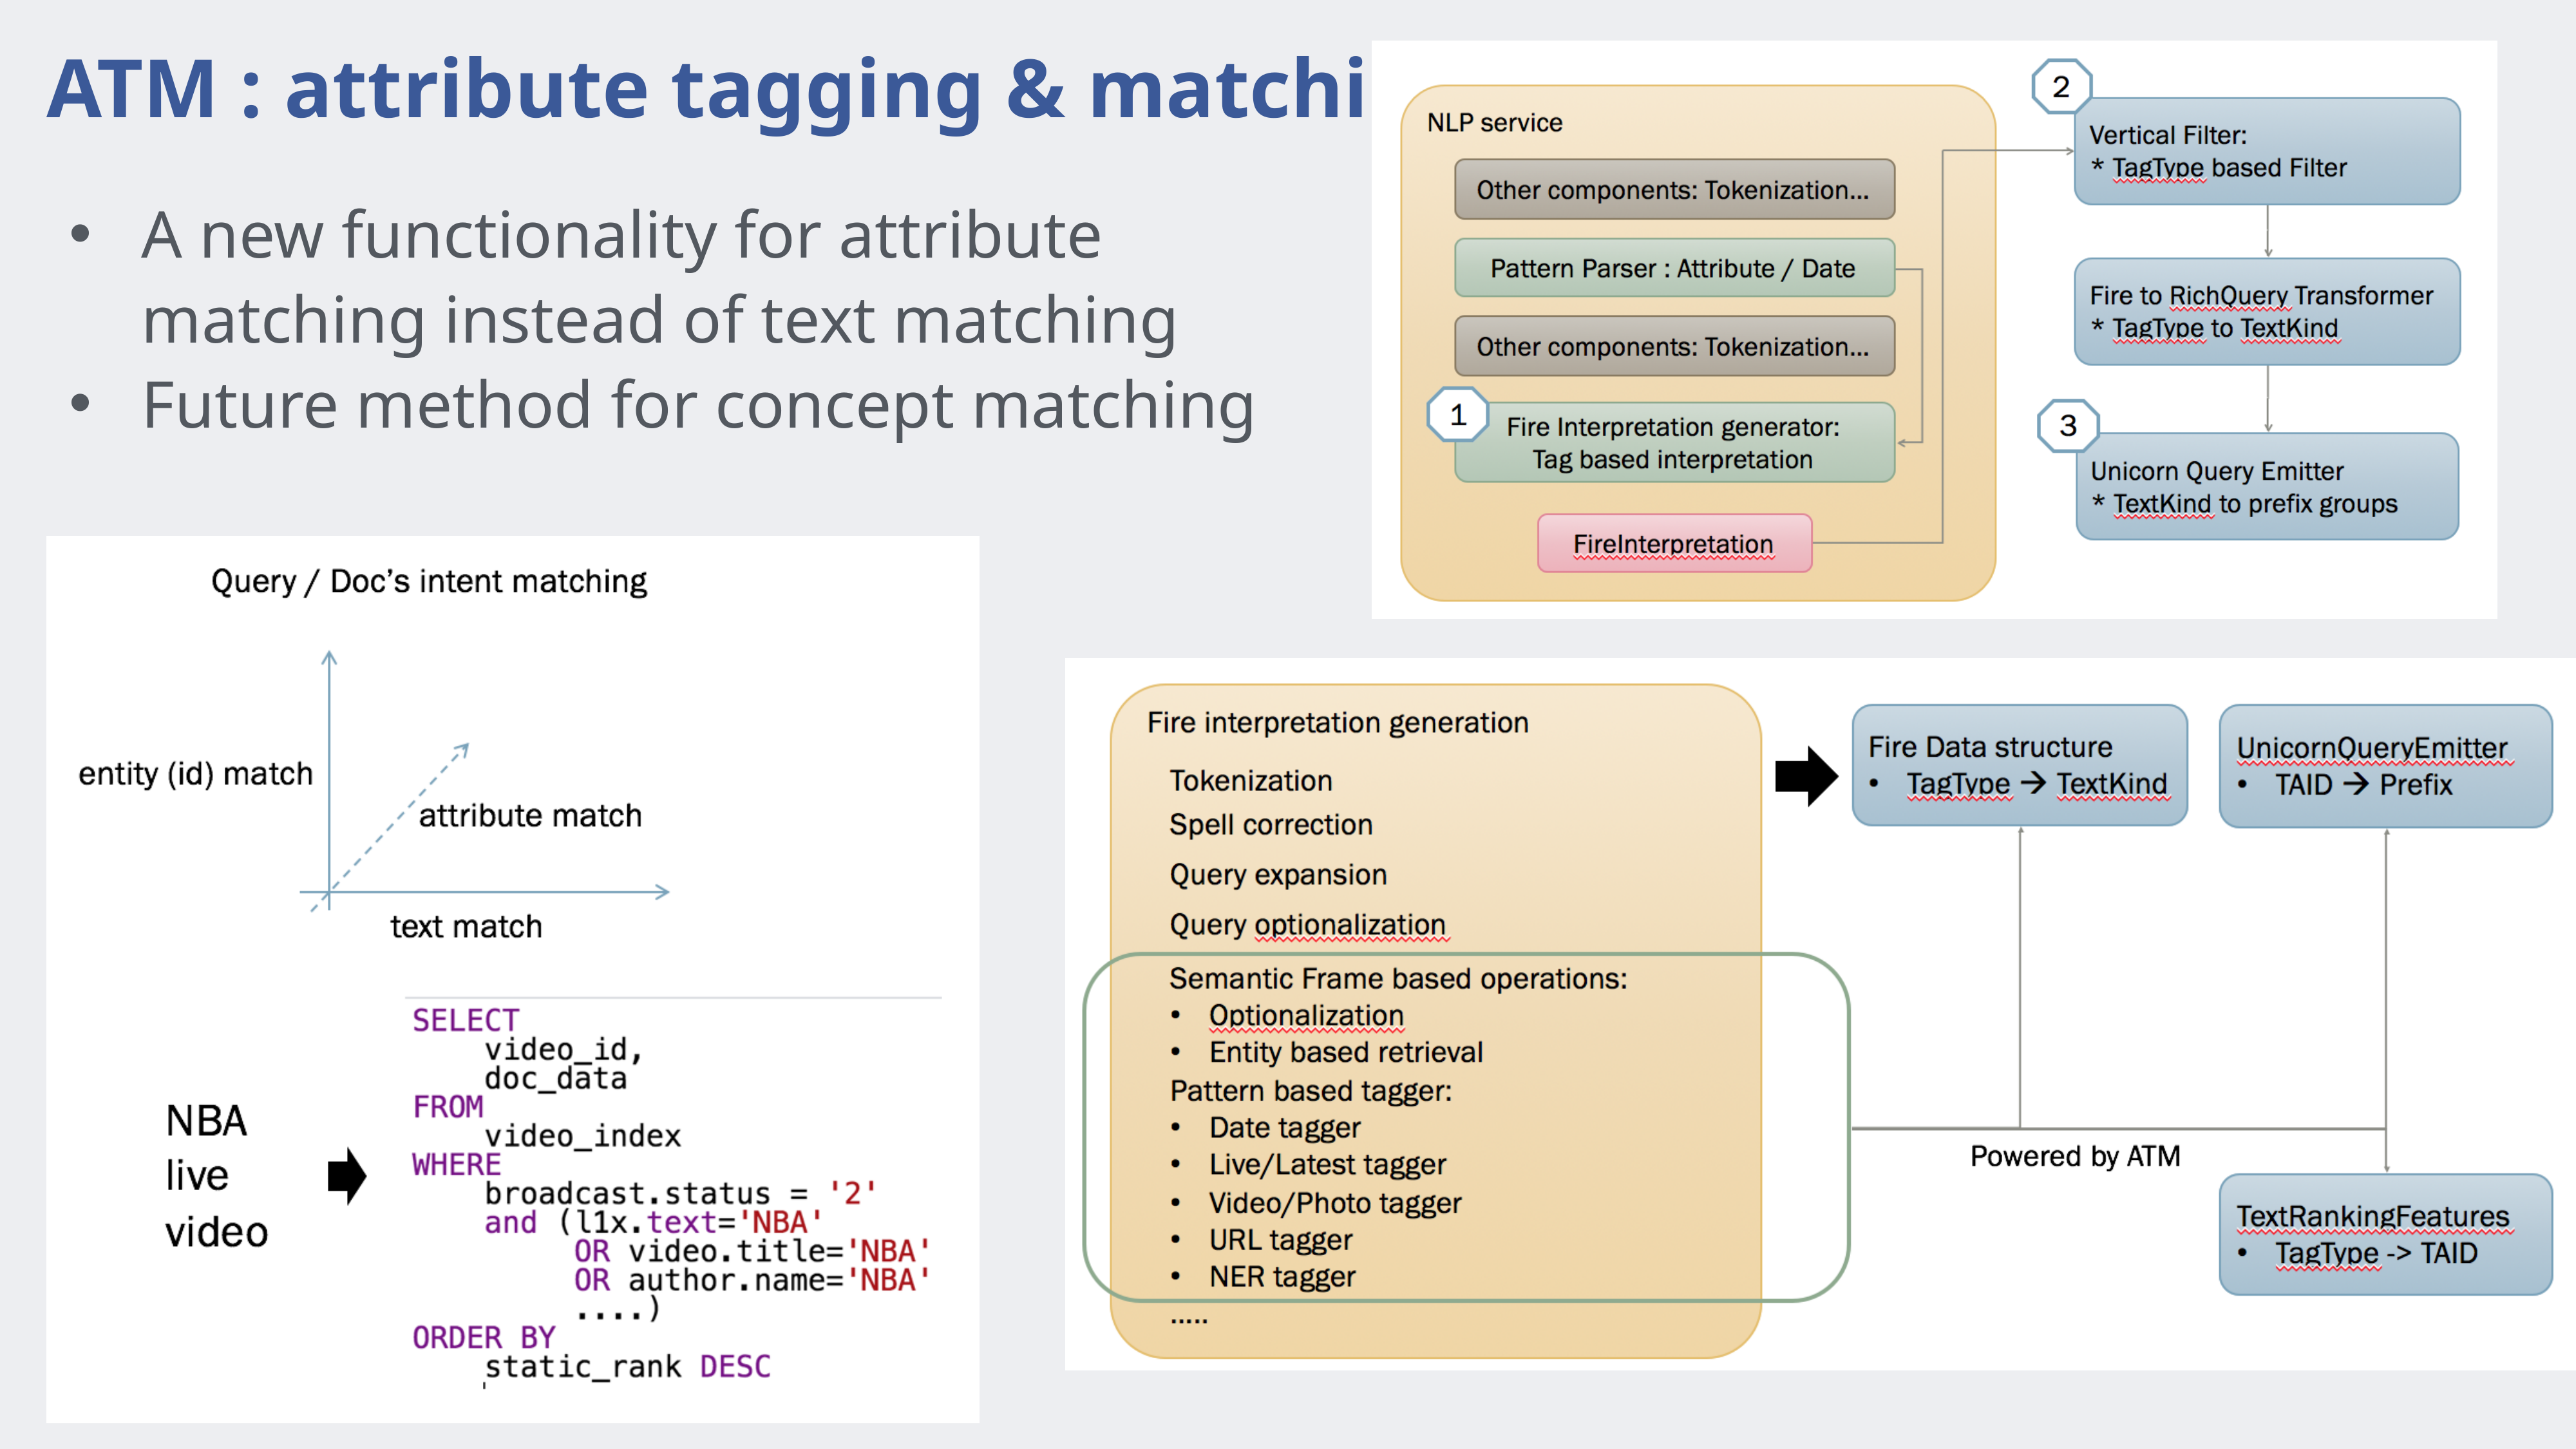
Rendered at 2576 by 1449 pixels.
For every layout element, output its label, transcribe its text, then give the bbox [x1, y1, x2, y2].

picture [1371, 40, 2497, 619]
picture [46, 536, 980, 1423]
title ATM : attribute tagging & matching [46, 37, 1566, 352]
text_box A new functionality for attribute matching instead of text matching Future method for concept matching [69, 185, 1350, 441]
picture [1065, 658, 2576, 1370]
